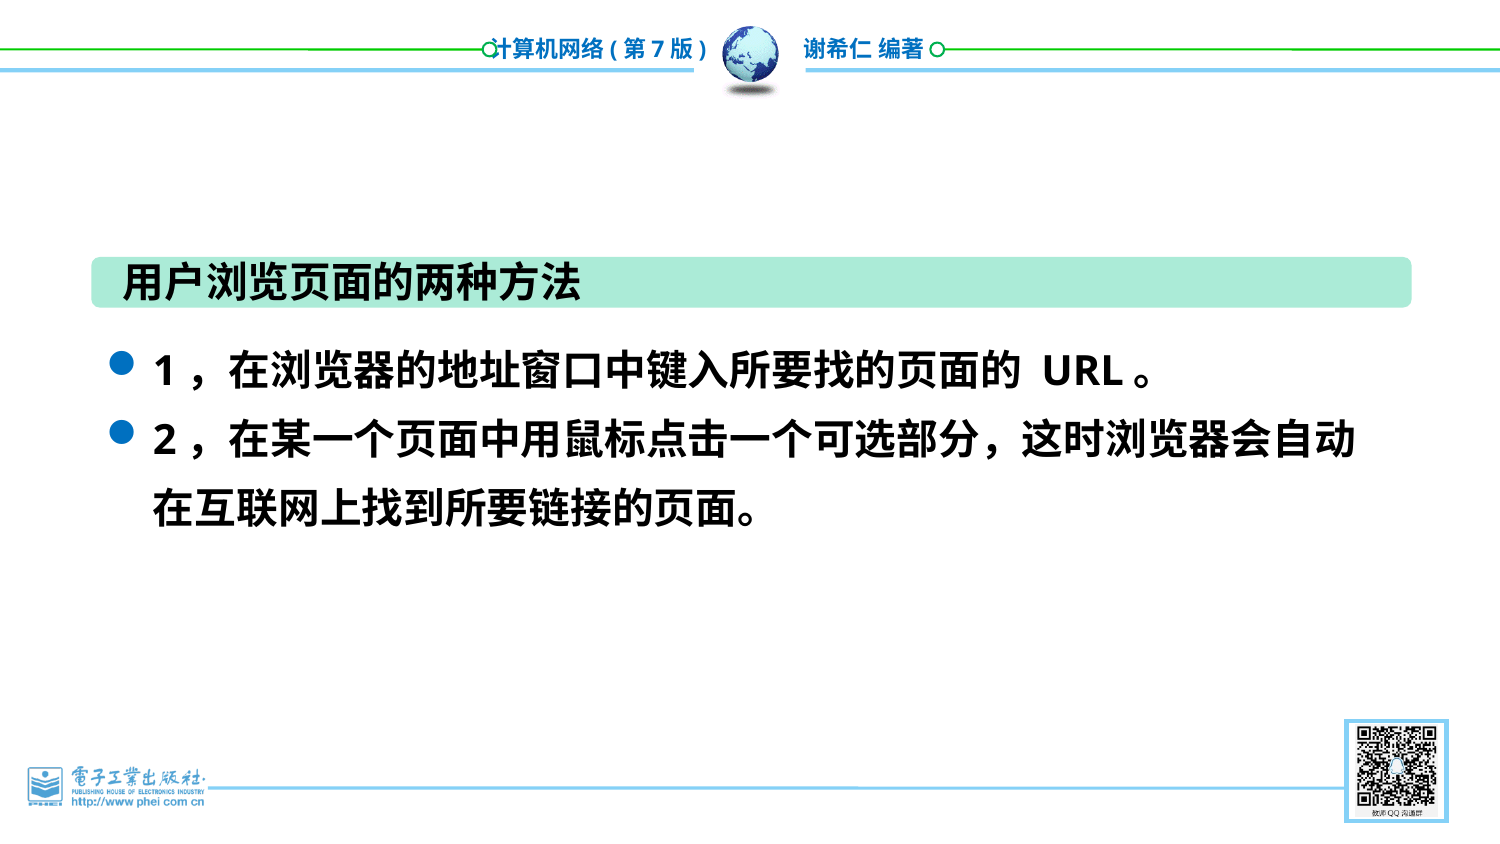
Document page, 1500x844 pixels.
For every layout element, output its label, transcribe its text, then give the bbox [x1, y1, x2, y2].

picture [720, 24, 780, 100]
text_box 1，在浏览器的地址窗口中键入所要找的页面的 URL。 2，在某一个页面中用鼠标点击一个可选部分，这时浏览器会自动在互联网上找到所要链接的页面。 [91, 317, 1412, 539]
text_box [597, 256, 1412, 308]
text_box [91, 256, 107, 308]
picture [23, 764, 208, 809]
text_box 用户浏览页面的两种方法 [107, 248, 597, 314]
picture [1355, 724, 1438, 817]
